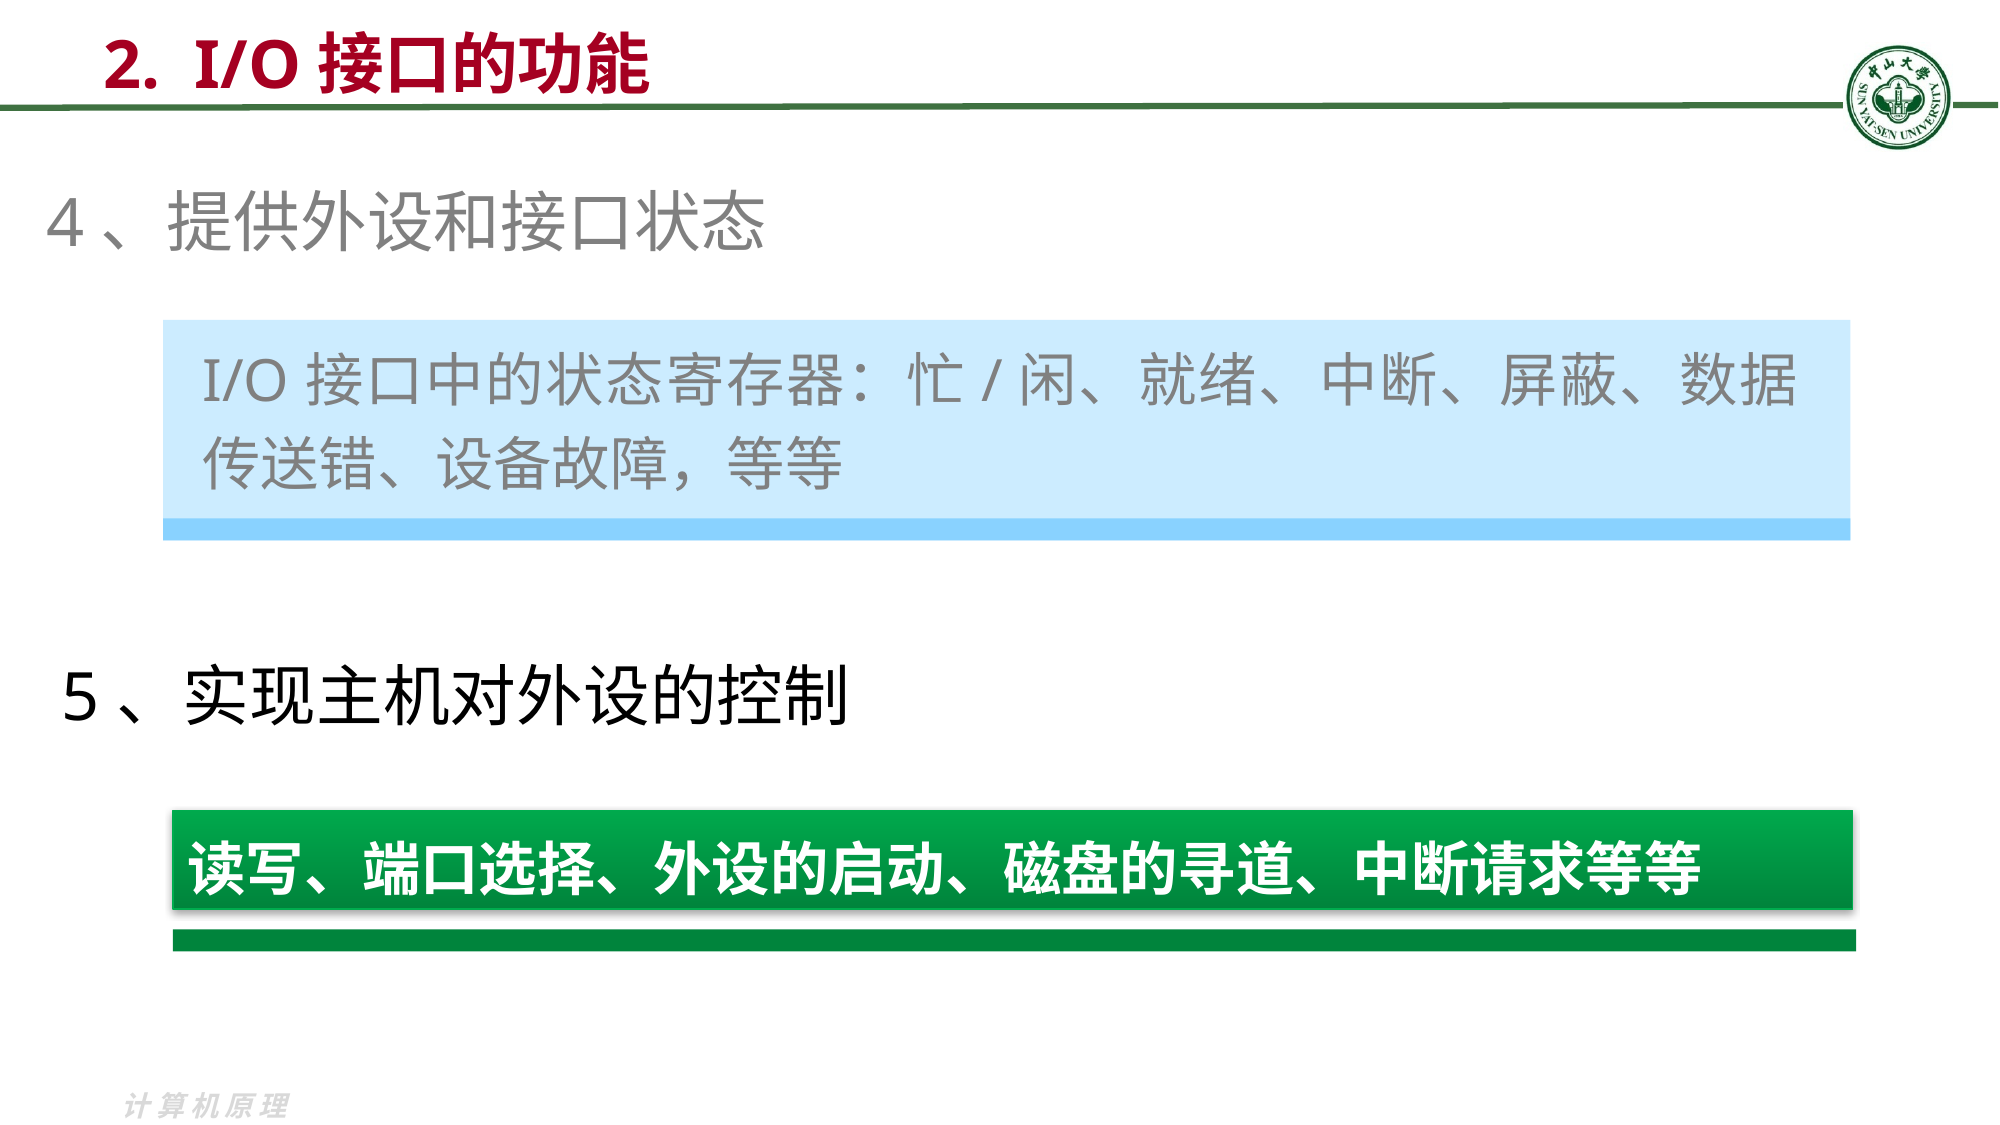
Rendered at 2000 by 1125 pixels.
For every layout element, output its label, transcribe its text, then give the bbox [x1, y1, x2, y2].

text_box [172, 929, 1857, 952]
text_box 5、实现主机对外设的控制 [47, 598, 1839, 723]
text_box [162, 319, 1851, 541]
picture [1843, 42, 1953, 152]
list 4、提供外设和接口状态 [31, 172, 1823, 279]
title 2. I/O接口的功能 [88, 13, 1833, 110]
text_box 读写、端口选择、外设的启动、磁盘的寻道、中断请求等等 [172, 810, 1853, 910]
